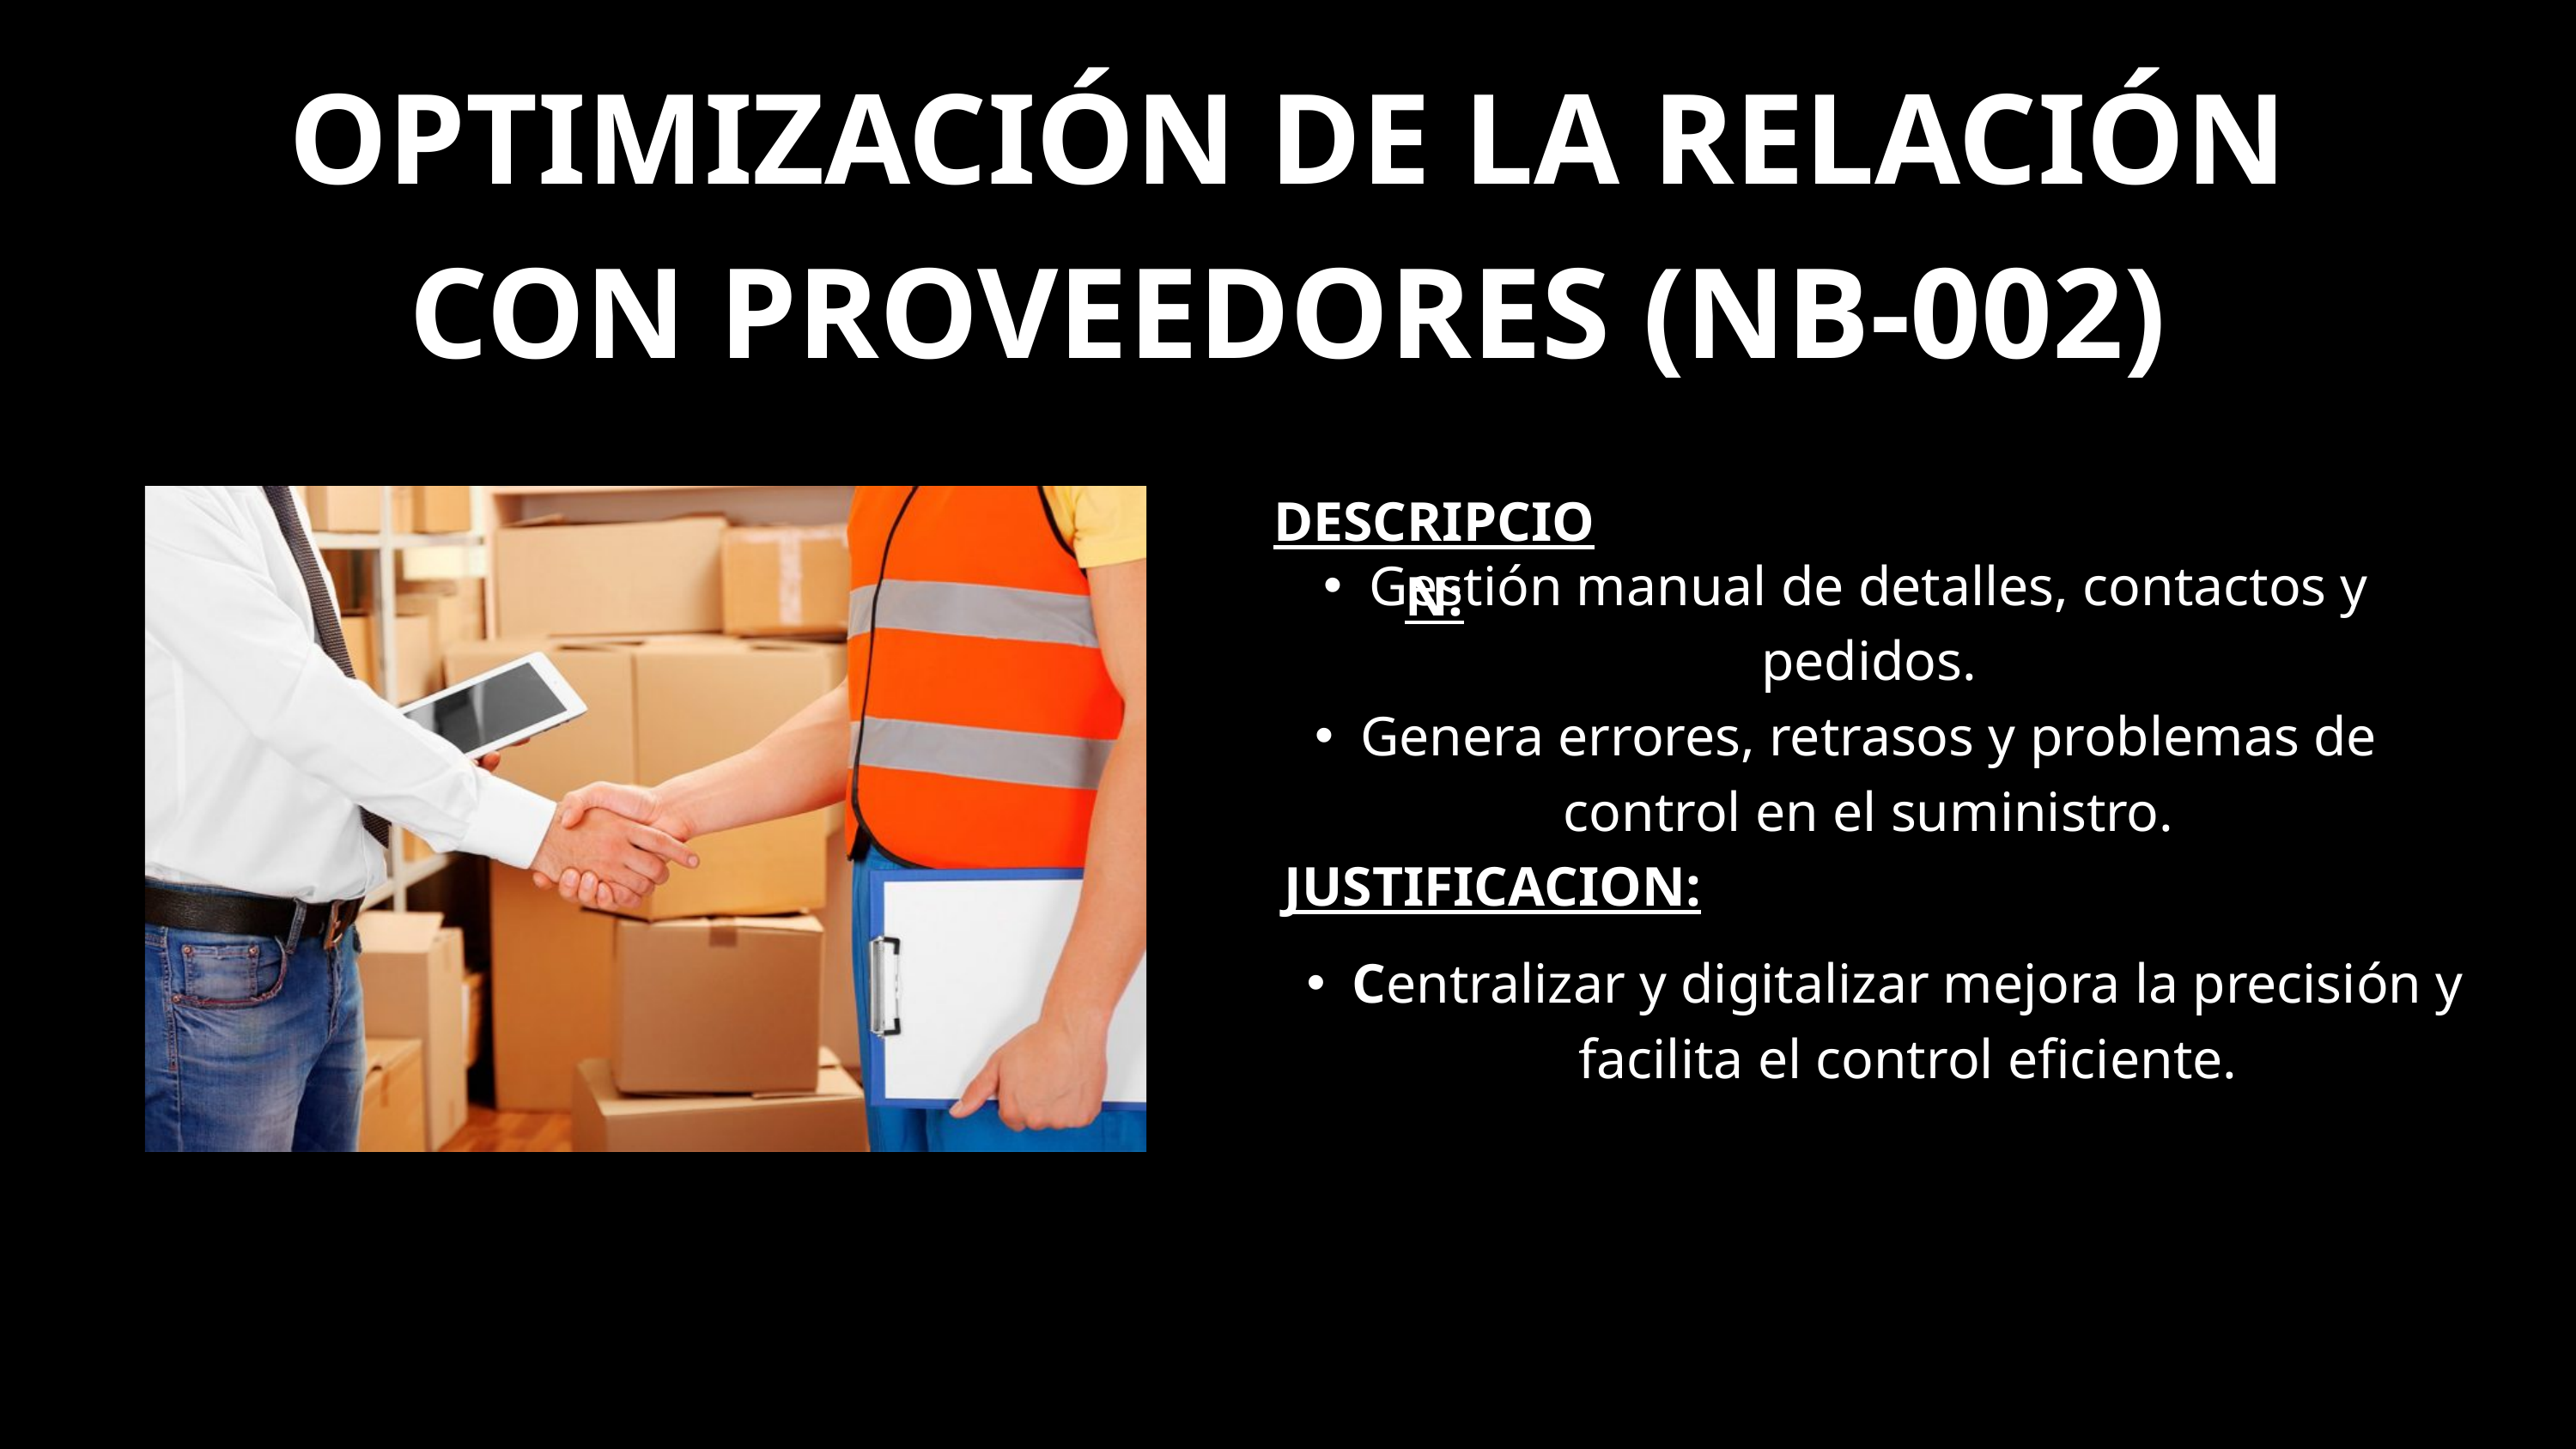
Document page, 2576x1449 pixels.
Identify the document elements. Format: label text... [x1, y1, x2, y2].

text_box OPTIMIZACIÓN DE LA RELACIÓN CON PROVEEDORES (NB-002) [276, 33, 2300, 384]
text_box Centralizar y digitalizar mejora la precisión y facilita el control eficiente. [1256, 938, 2470, 1089]
text_box DESCRIPCION: [1256, 476, 1613, 541]
text_box Gestión manual de detalles, contactos y pedidos. Genera errores, retrasos y problemas de control en el suministro. [1256, 541, 2391, 917]
text_box [144, 486, 1147, 1152]
